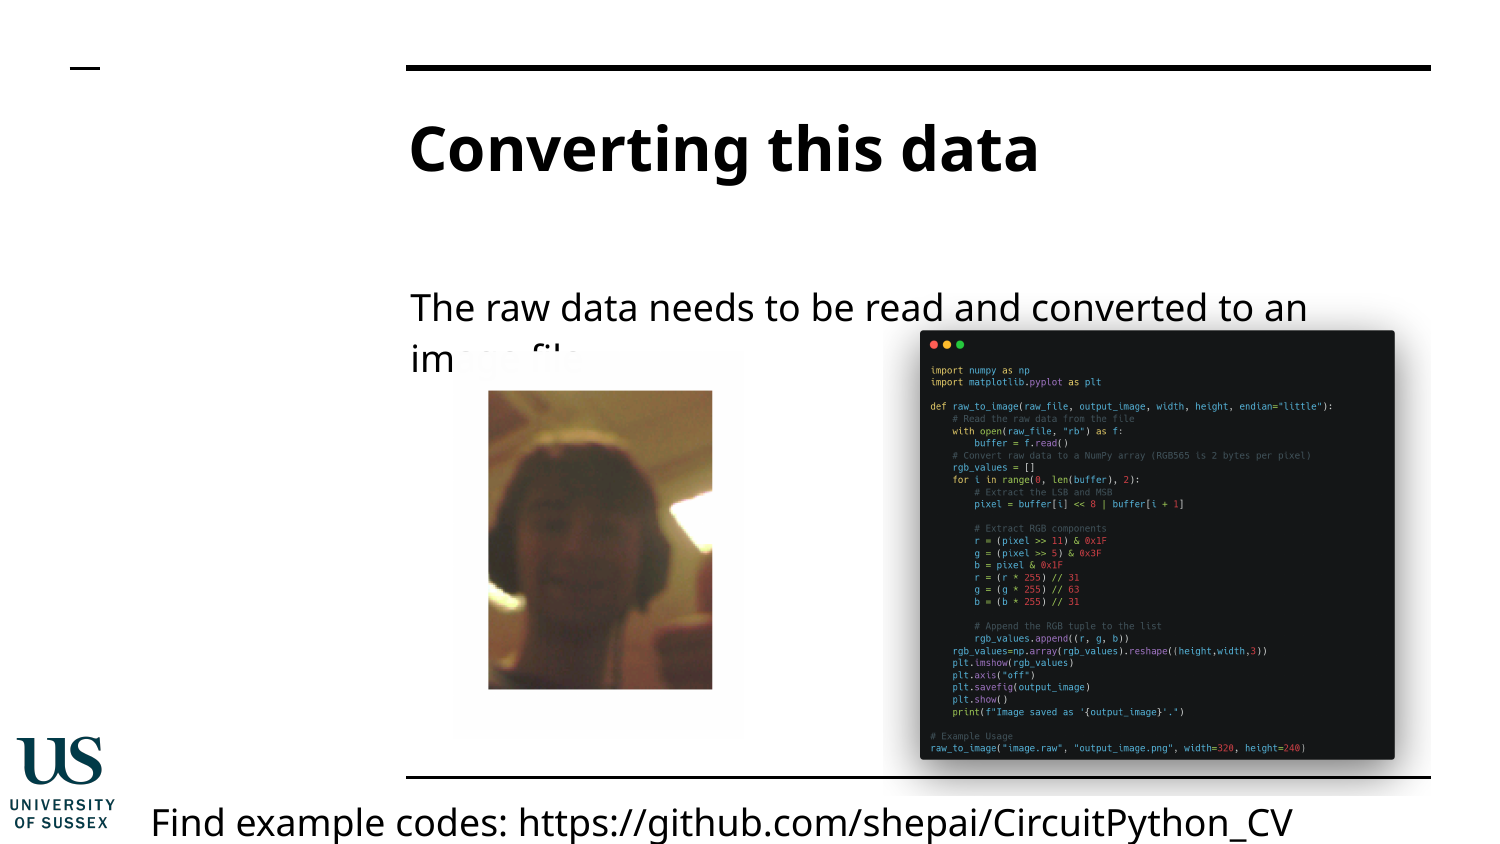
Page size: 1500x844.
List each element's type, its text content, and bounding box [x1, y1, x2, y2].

picture [404, 352, 793, 738]
picture [882, 293, 1431, 796]
list The raw data needs to be read and converted to an image file [395, 261, 1433, 755]
picture [0, 721, 123, 844]
text_box Find example codes: https://github.com/shepai/CircuitPython_CV [135, 784, 1476, 831]
title Converting this data [393, 94, 1431, 199]
